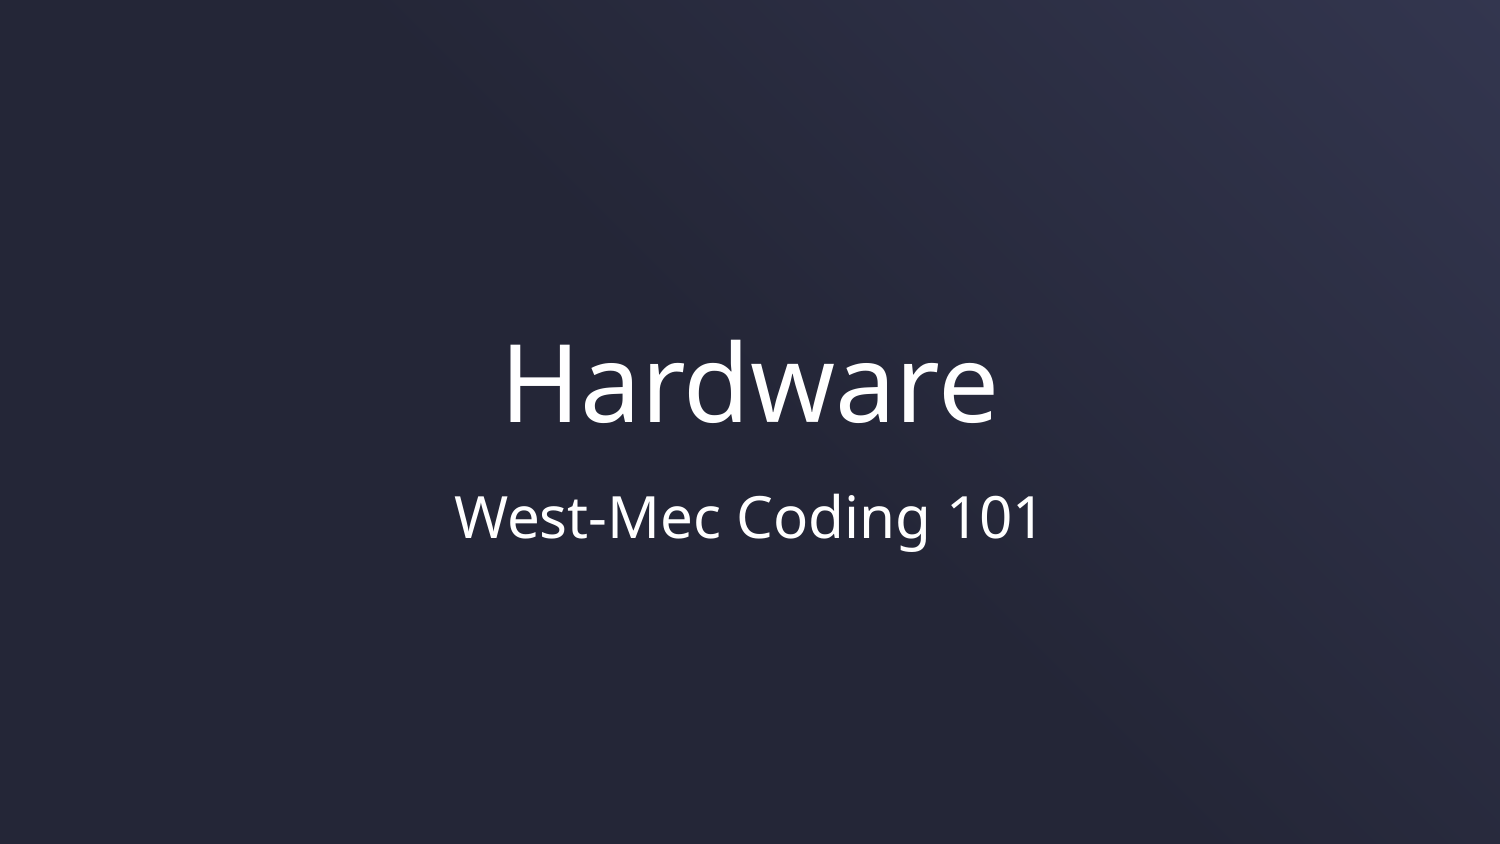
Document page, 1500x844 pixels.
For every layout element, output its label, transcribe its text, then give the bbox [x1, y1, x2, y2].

subtitle West-Mec Coding 101 [51, 464, 1449, 595]
title Hardware [51, 122, 1449, 459]
